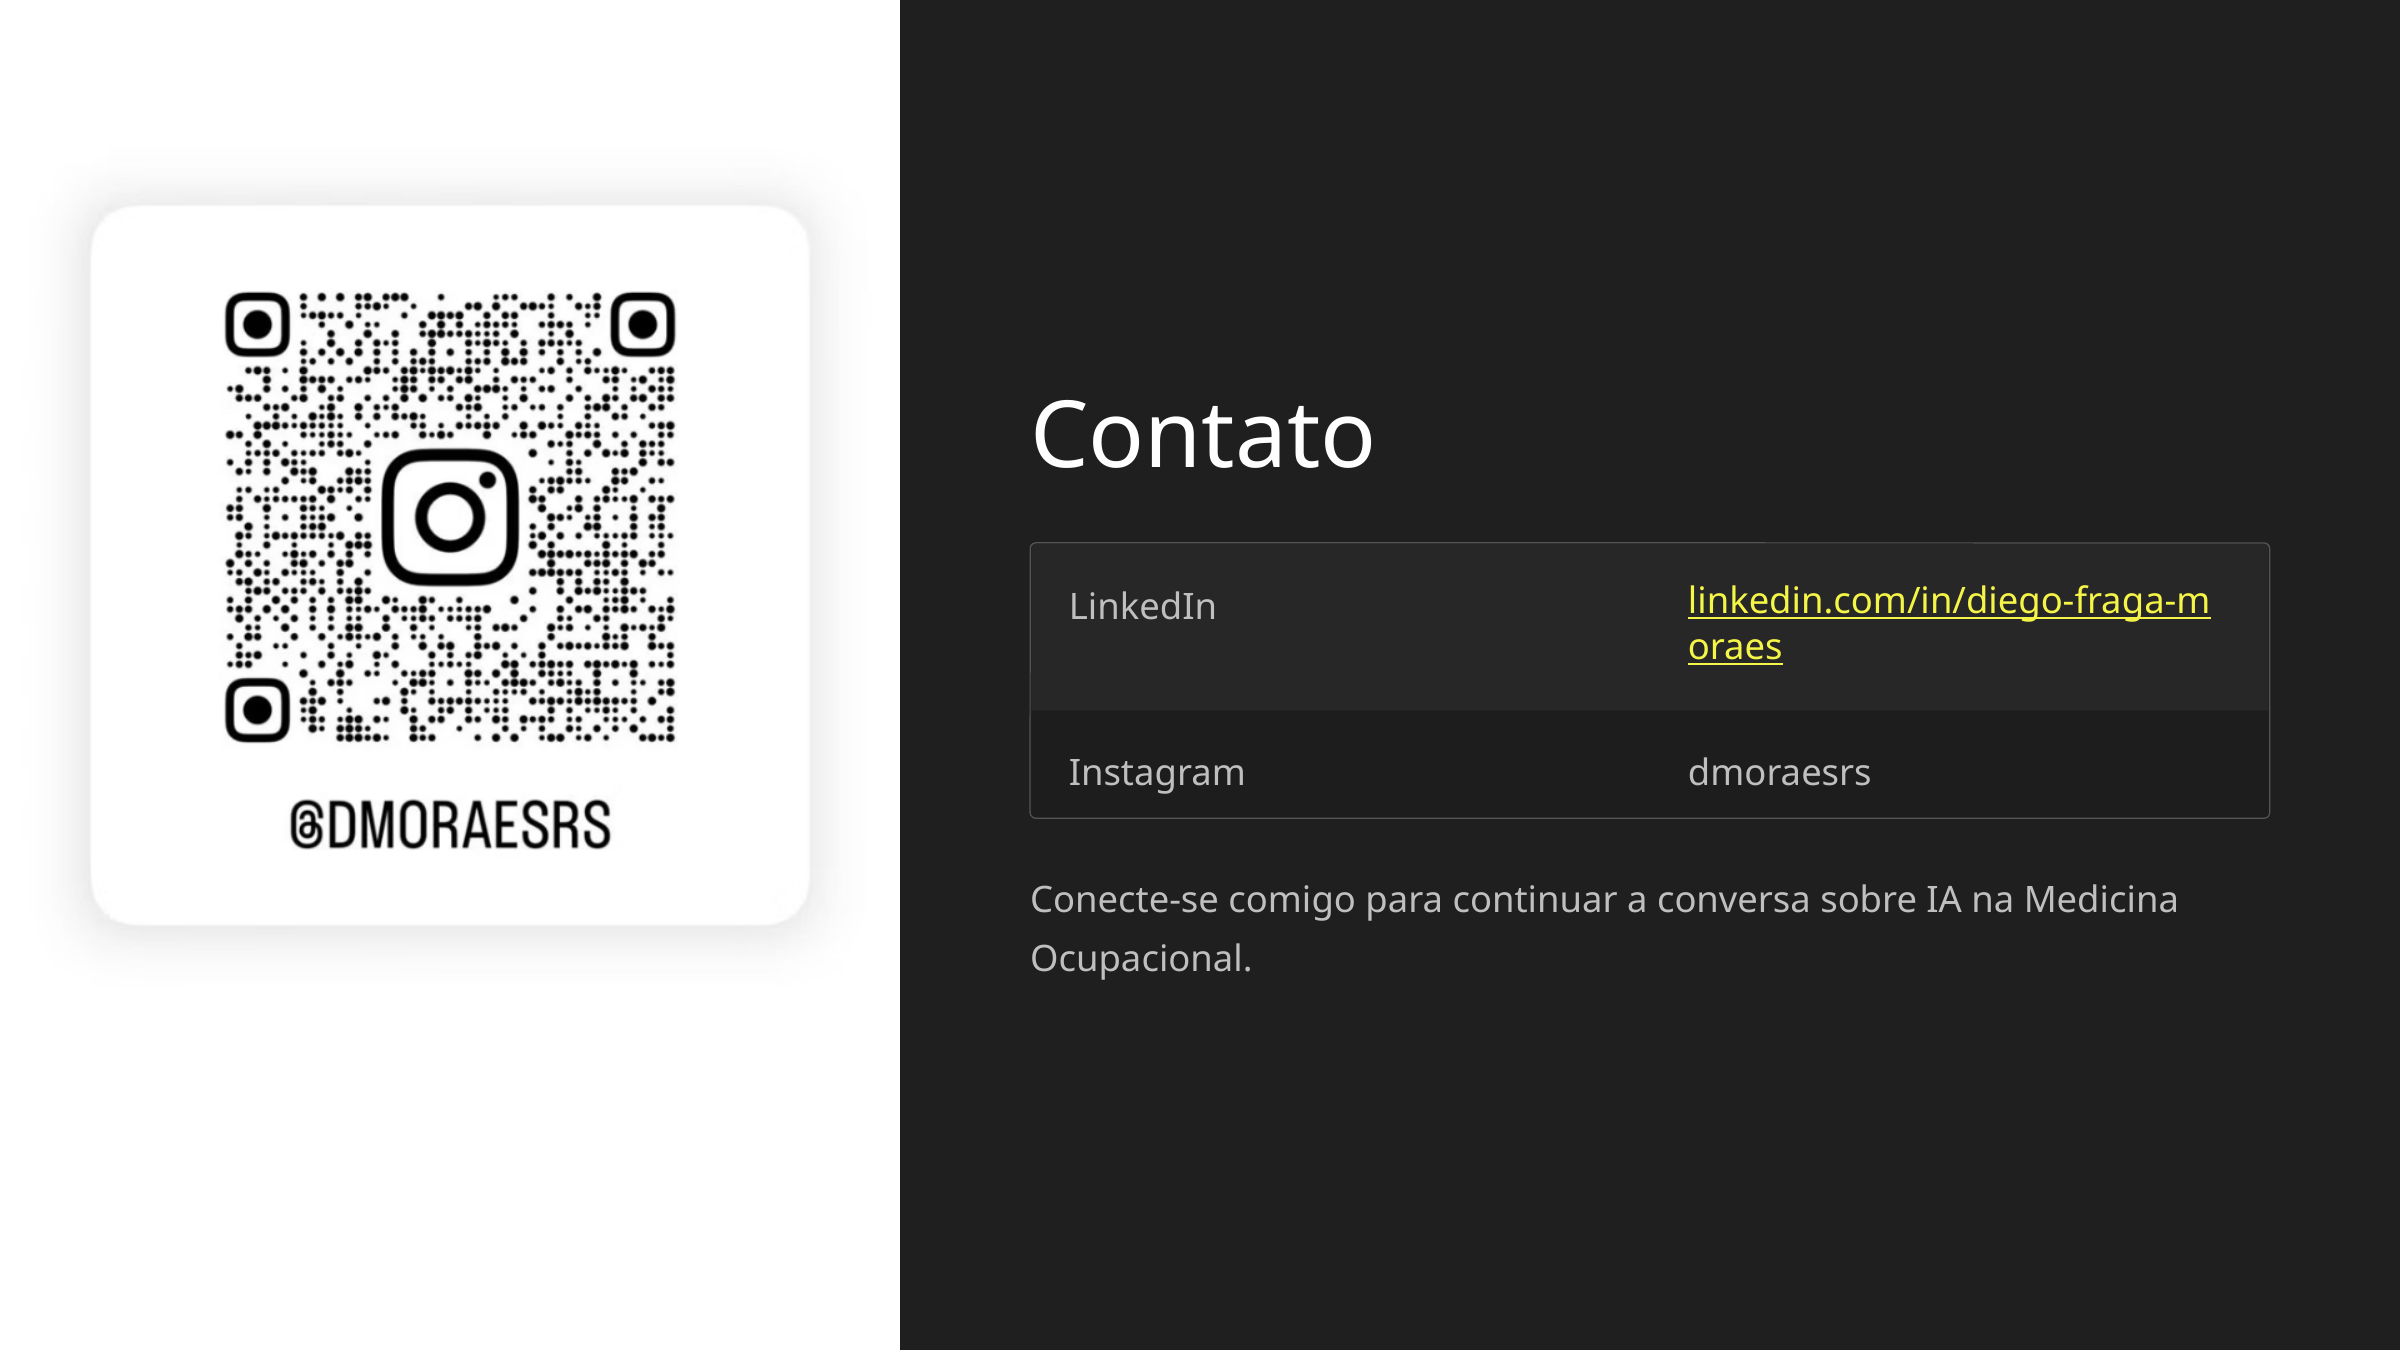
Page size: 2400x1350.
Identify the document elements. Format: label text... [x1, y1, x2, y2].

text_box linkedin.com/in/diego-fraga-moraes [1687, 567, 2232, 687]
text_box Conecte-se comigo para continuar a conversa sobre IA na Medicina Ocupacional. [1030, 860, 2270, 980]
text_box LinkedIn [1068, 567, 1613, 628]
text_box Instagram [1068, 733, 1613, 794]
picture [0, 0, 900, 1350]
text_box [1031, 544, 2269, 710]
text_box Contato [1030, 370, 1961, 488]
text_box dmoraesrs [1687, 733, 2232, 794]
text_box [1031, 710, 2269, 817]
